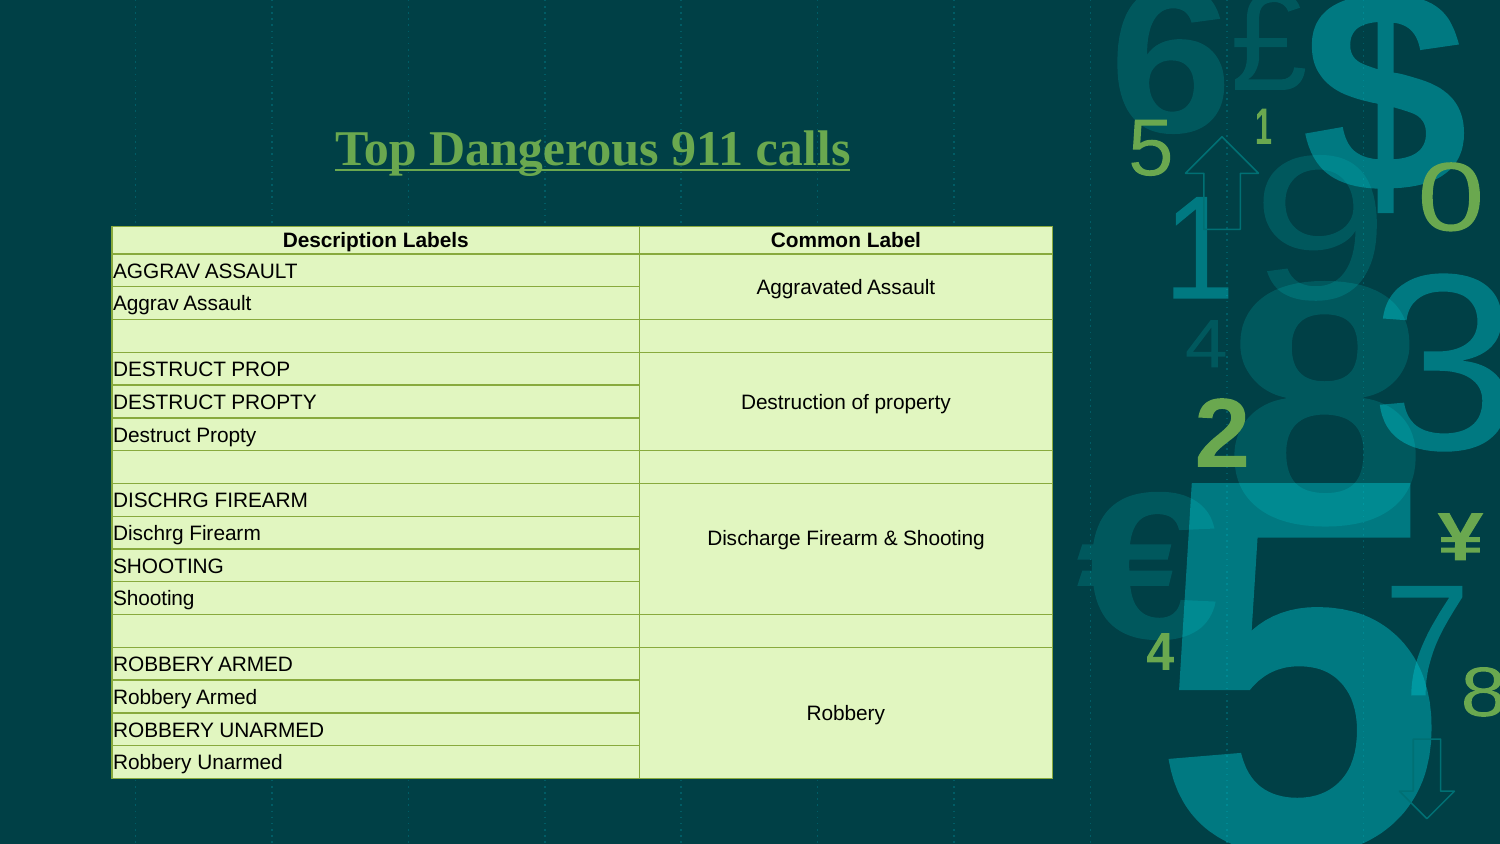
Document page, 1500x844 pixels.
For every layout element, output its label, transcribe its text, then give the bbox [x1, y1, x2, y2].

table_cell [113, 451, 639, 483]
table_cell Robbery Armed [113, 681, 639, 712]
table_cell DISCHRG FIREARM [113, 484, 639, 516]
table_cell [640, 615, 1052, 647]
table_cell [113, 320, 639, 352]
table_cell Aggravated Assault [640, 255, 1052, 319]
table_cell Robbery [640, 648, 1052, 778]
table_cell DESTRUCT PROP [113, 353, 639, 384]
table_cell DESTRUCT PROPTY [113, 386, 639, 417]
table_header Description Labels [113, 227, 639, 253]
table_cell Discharge Firearm & Shooting [640, 484, 1052, 614]
table_cell ROBBERY ARMED [113, 648, 639, 679]
table_cell Destruct Propty [113, 419, 639, 450]
table_cell Shooting [113, 582, 639, 614]
table_cell [640, 451, 1052, 483]
table_cell Robbery Unarmed [113, 746, 639, 778]
table_cell SHOOTING [113, 550, 639, 581]
title Top Dangerous 911 calls [107, 40, 1078, 191]
table_cell Aggrav Assault [113, 287, 639, 319]
table_cell ROBBERY UNARMED [113, 714, 639, 745]
table_cell Destruction of property [640, 353, 1052, 450]
table_cell Dischrg Firearm [113, 517, 639, 548]
table_cell [640, 320, 1052, 352]
table_header Common Label [640, 227, 1052, 253]
table_cell [113, 615, 639, 647]
table_cell AGGRAV ASSAULT [113, 255, 639, 286]
